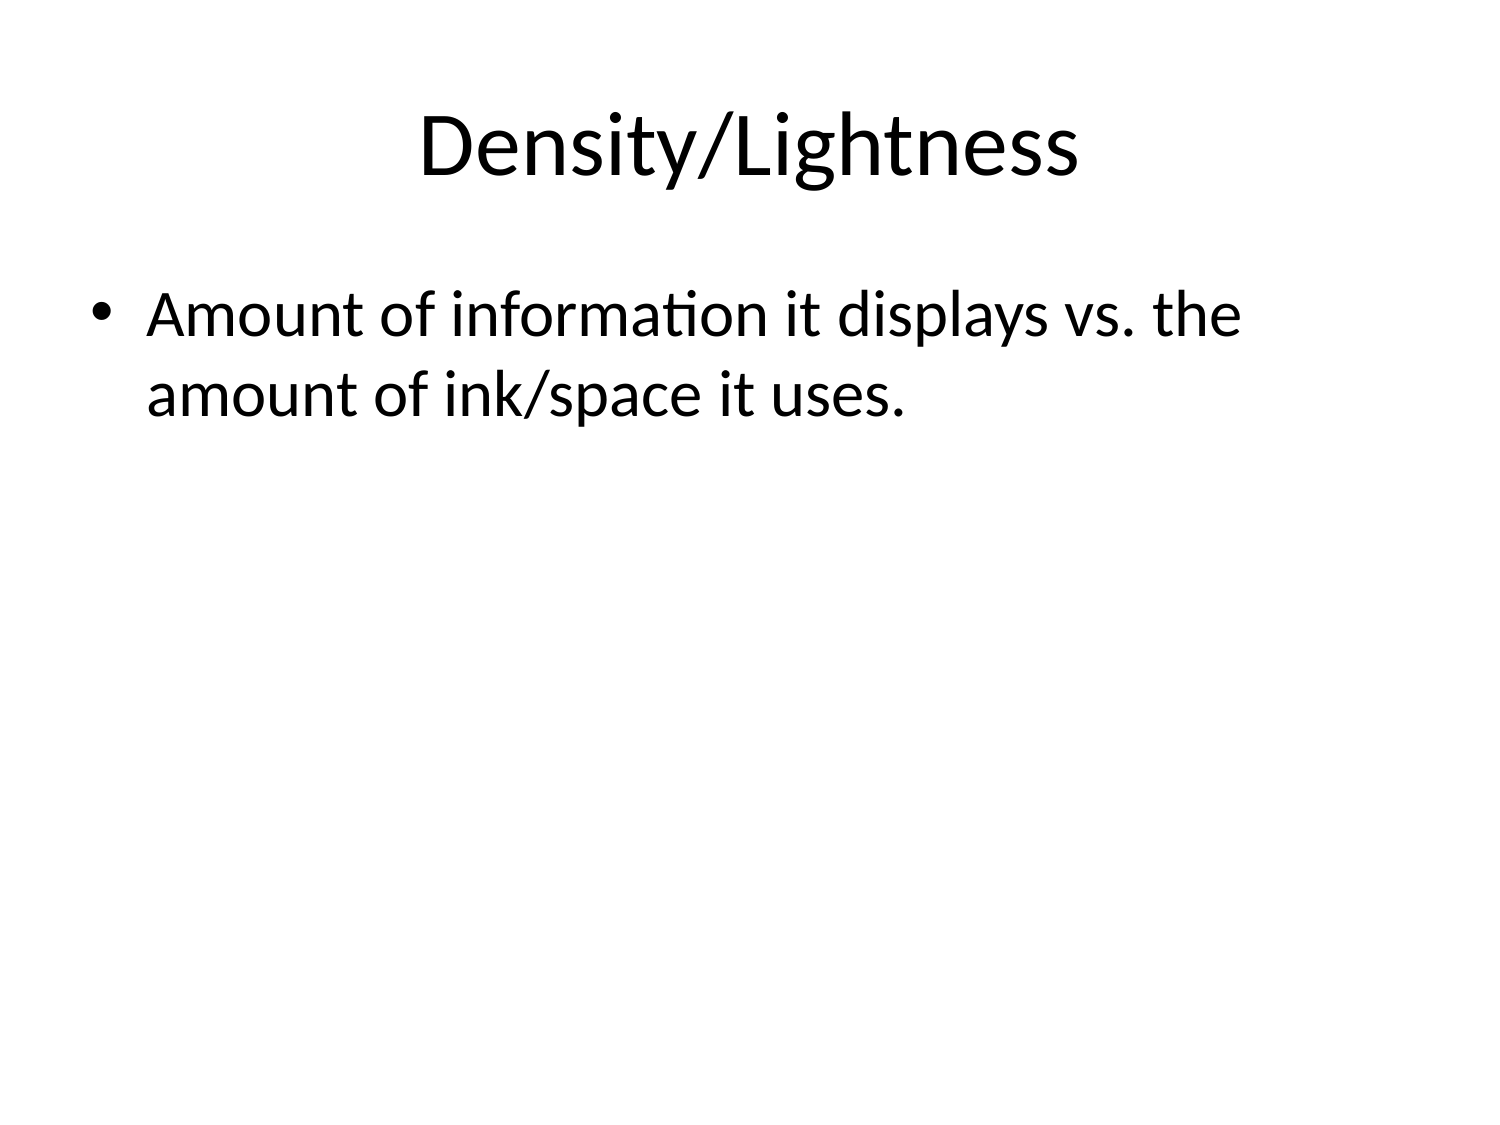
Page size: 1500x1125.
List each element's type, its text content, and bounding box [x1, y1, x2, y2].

title Density/Lightness [75, 45, 1425, 233]
list Amount of information it displays vs. the amount of ink/space it uses. [75, 262, 1425, 1005]
